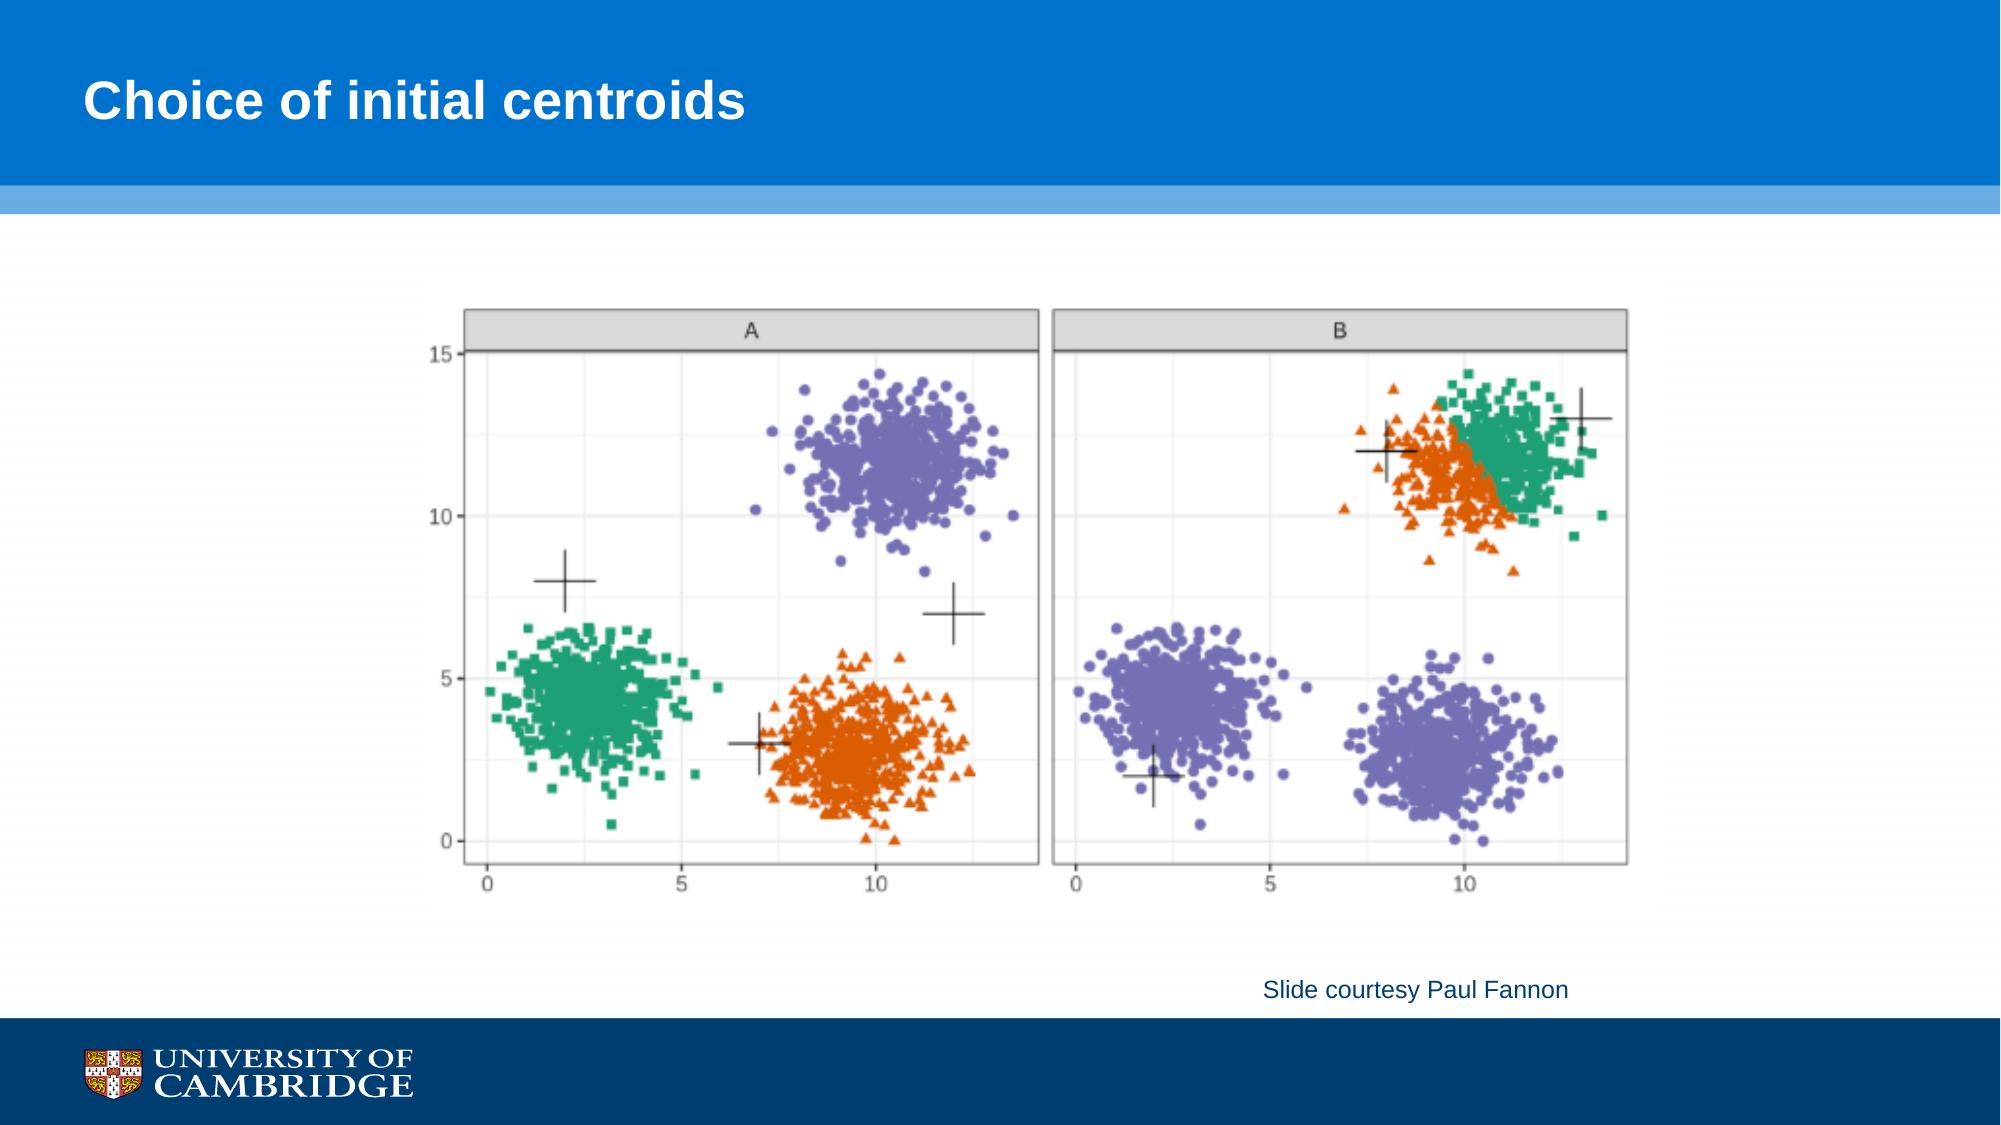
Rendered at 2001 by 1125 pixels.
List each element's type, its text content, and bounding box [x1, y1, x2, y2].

text_box Slide courtesy Paul Fannon [1248, 965, 1585, 1011]
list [425, 278, 1661, 906]
title Choice of initial centroids [84, 65, 1916, 135]
picture [0, 0, 2001, 1125]
